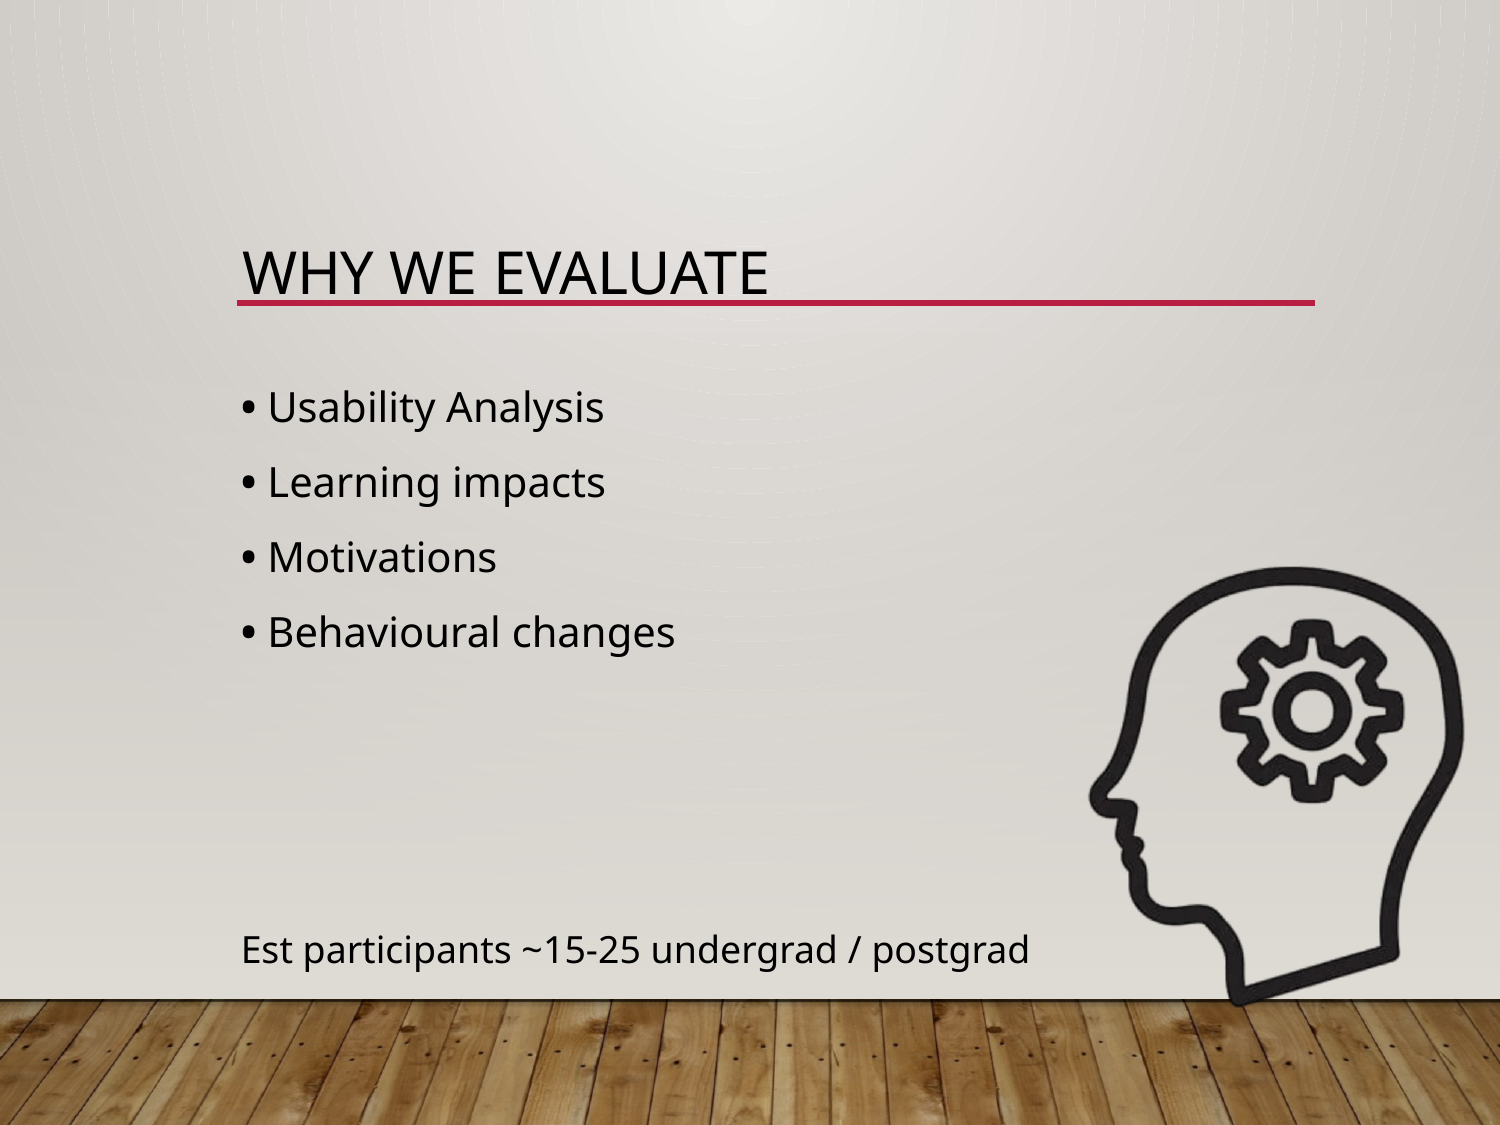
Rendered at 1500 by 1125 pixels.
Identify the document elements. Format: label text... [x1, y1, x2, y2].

picture [0, 562, 1500, 1125]
text_box • Usability Analysis • Learning impacts • Motivations • Behavioural changes Est participants ~15-25 undergrad / postgrad [226, 348, 1274, 979]
title Why we evaluate [227, 236, 1306, 316]
